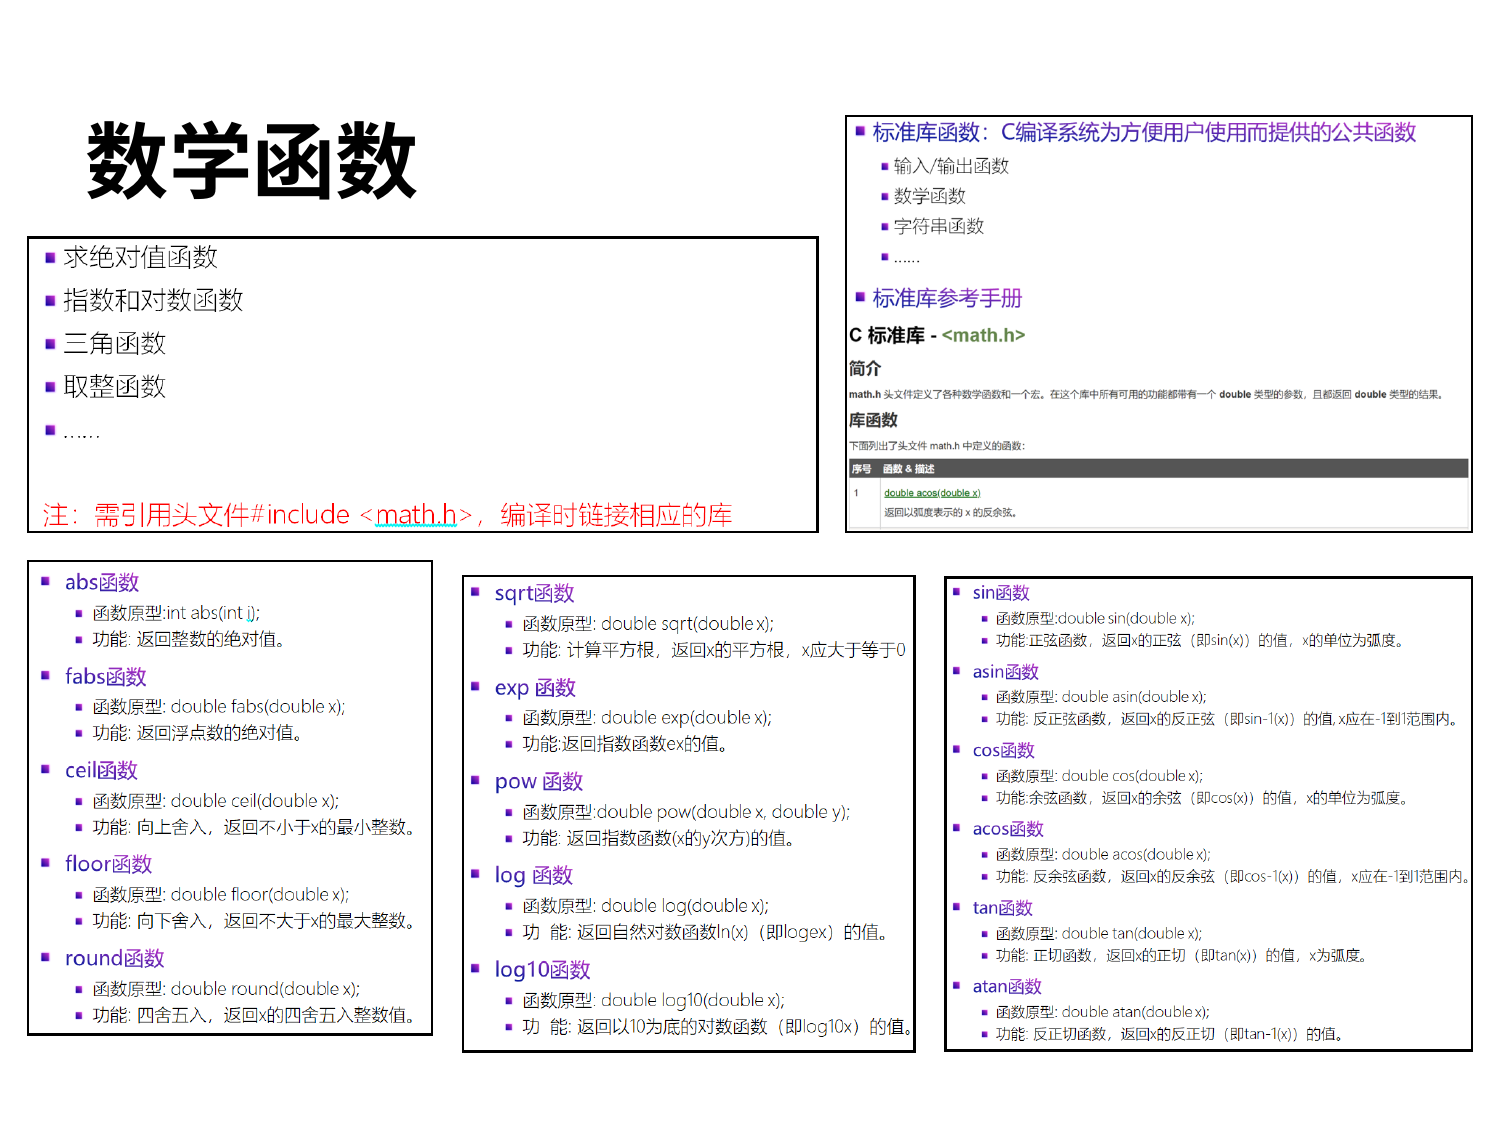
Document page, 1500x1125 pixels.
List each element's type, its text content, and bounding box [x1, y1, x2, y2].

picture [29, 562, 431, 1033]
picture [29, 238, 817, 531]
picture [847, 117, 1471, 531]
picture [947, 578, 1471, 1050]
picture [464, 577, 914, 1051]
title 数学函数 [70, 70, 1421, 219]
